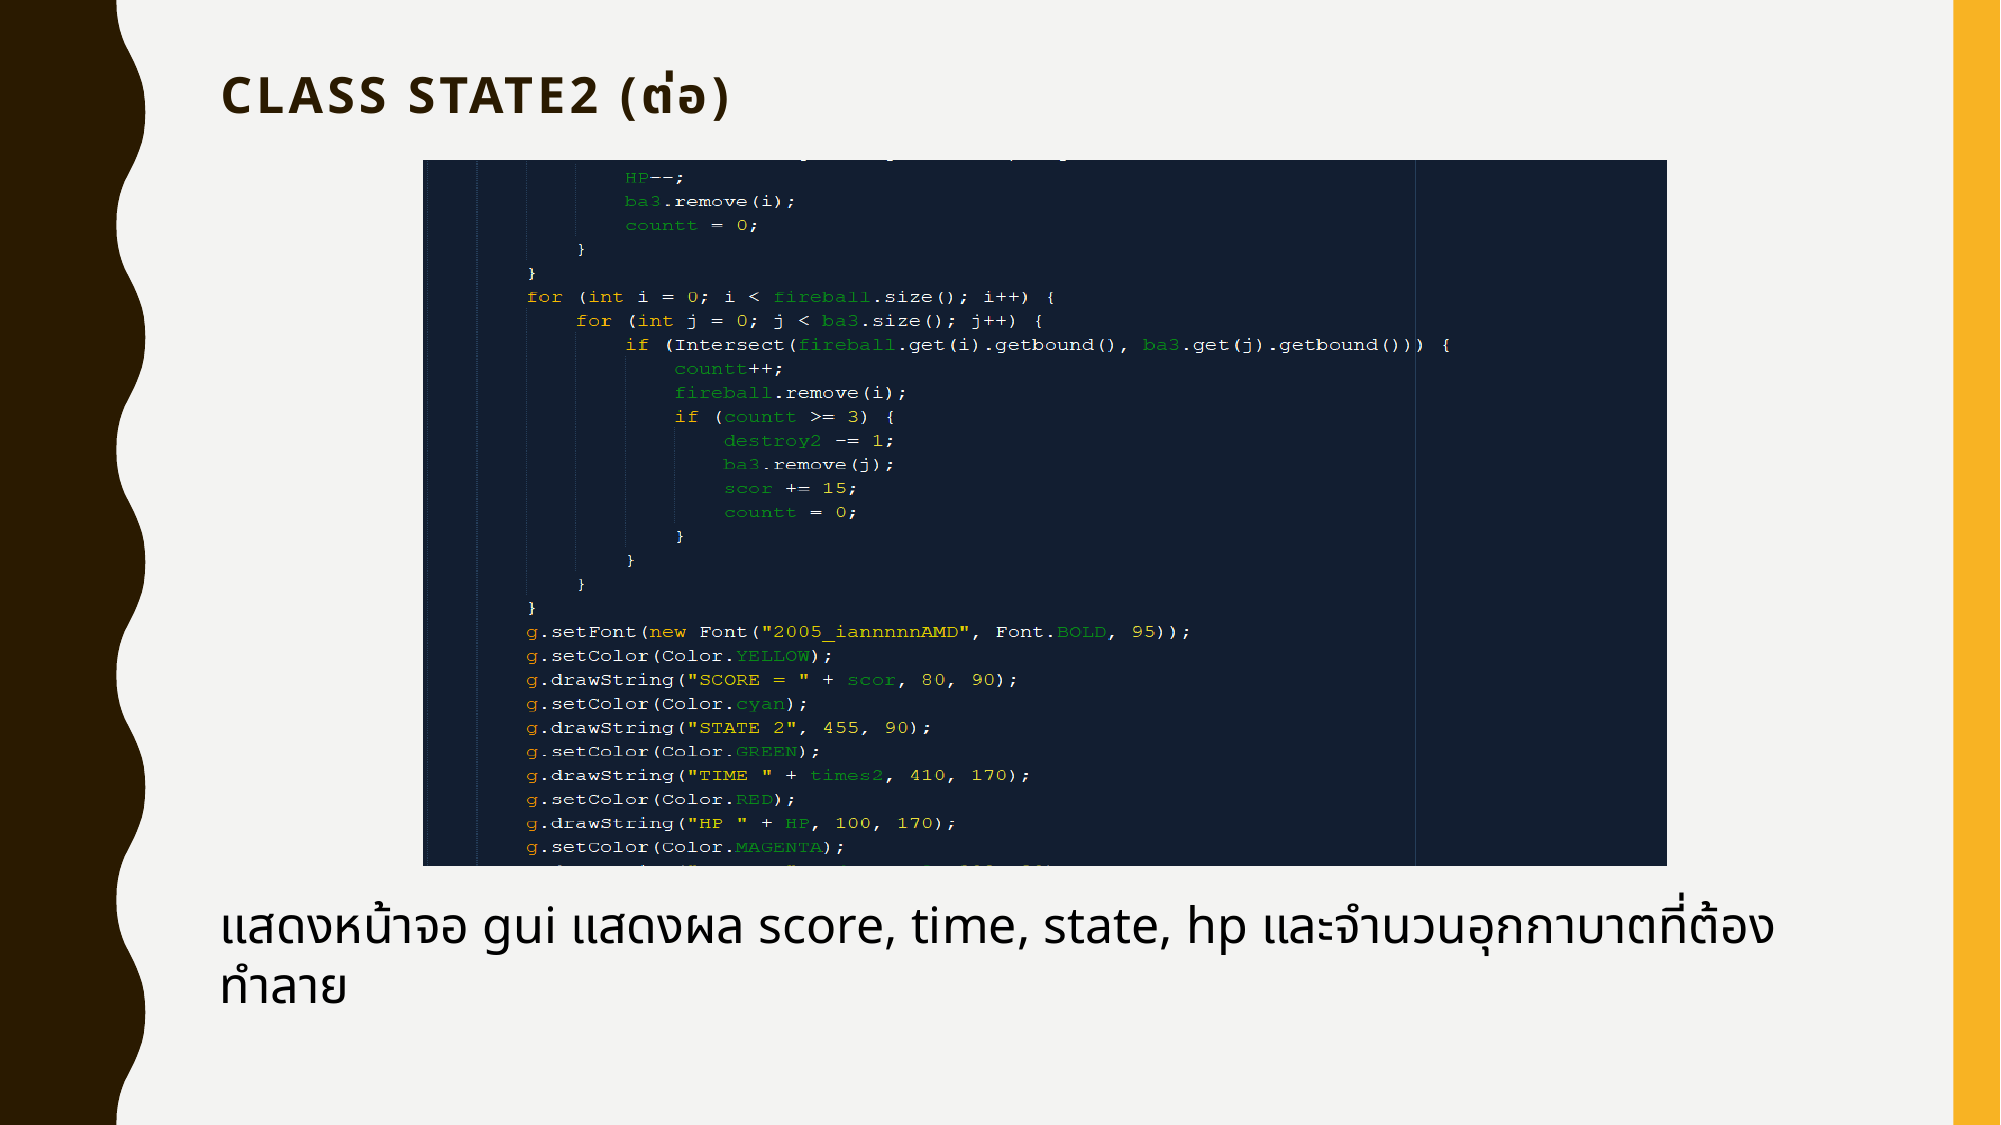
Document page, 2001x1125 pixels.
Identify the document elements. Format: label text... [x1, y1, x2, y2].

text_box แสดงหน้าจอ gui แสดงผล score, time, state, hp และจำนวนอุกกาบาตที่ต้องทำลาย [205, 885, 1875, 1021]
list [423, 160, 1667, 866]
title Class state2 (ต่อ) [205, 62, 1875, 161]
